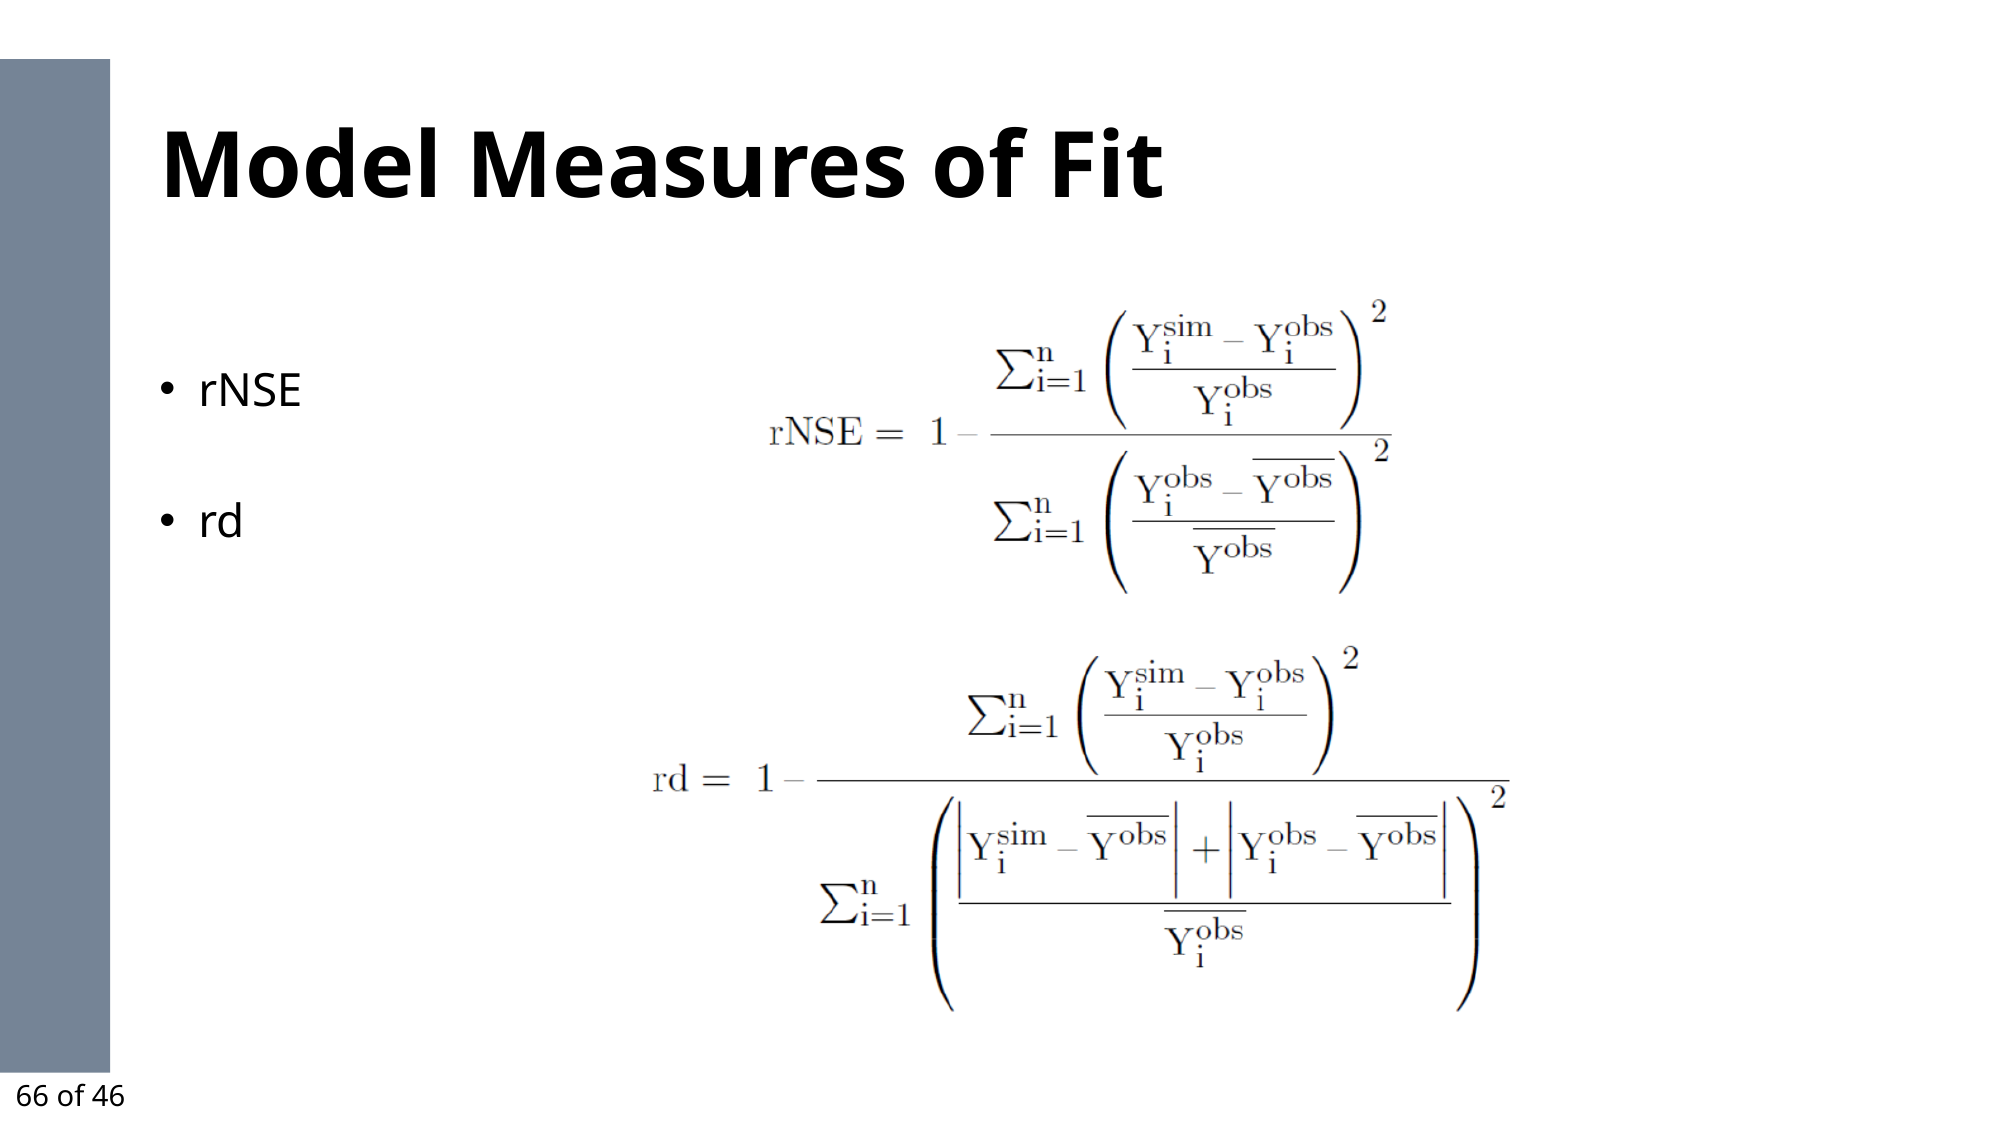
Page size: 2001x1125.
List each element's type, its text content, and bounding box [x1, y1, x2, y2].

list rNSE rd [147, 299, 1933, 1073]
title Model Measures of Fit [147, 59, 1934, 277]
picture [599, 276, 1553, 1033]
